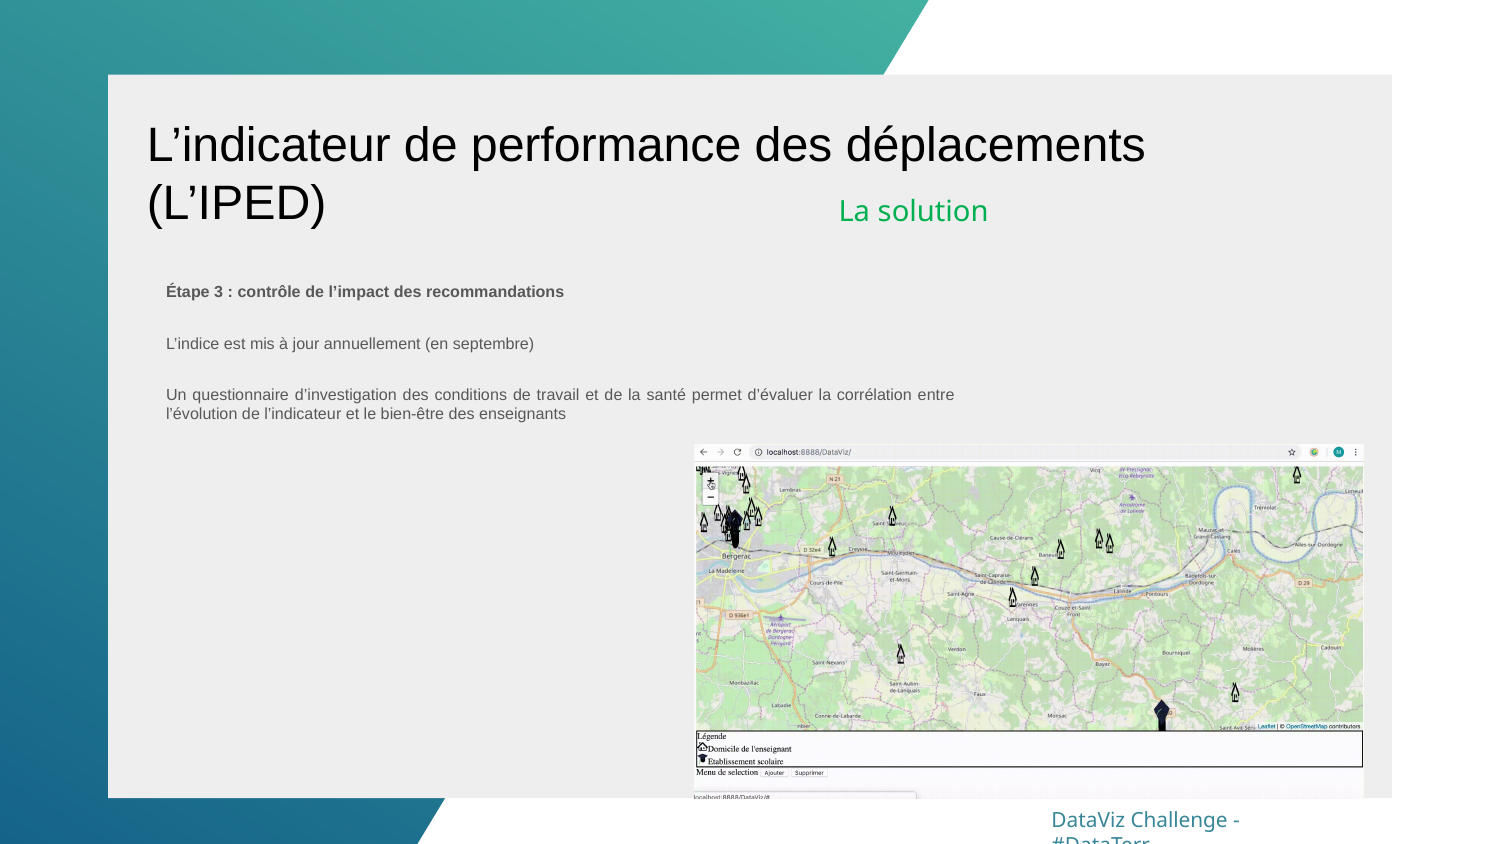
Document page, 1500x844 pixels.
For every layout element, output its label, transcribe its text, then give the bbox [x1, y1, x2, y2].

text_box DataViz Challenge - #DataTerr [1043, 807, 1321, 840]
text_box La solution [156, 172, 1004, 241]
text_box [0, 0, 929, 844]
list Étape 3 : contrôle de l’impact des recommandations L’indice est mis à jour annuellement (en septembre) Un questionnaire d’investigation des conditions de travail et de la santé permet d’évaluer la corrélation entre l’évolution de l’indicateur et le bien-être des enseignants [151, 268, 970, 444]
picture [694, 444, 1364, 799]
text_box [108, 74, 1392, 799]
title L’indicateur de performance des déplacements (L’IPED) [131, 98, 1273, 192]
